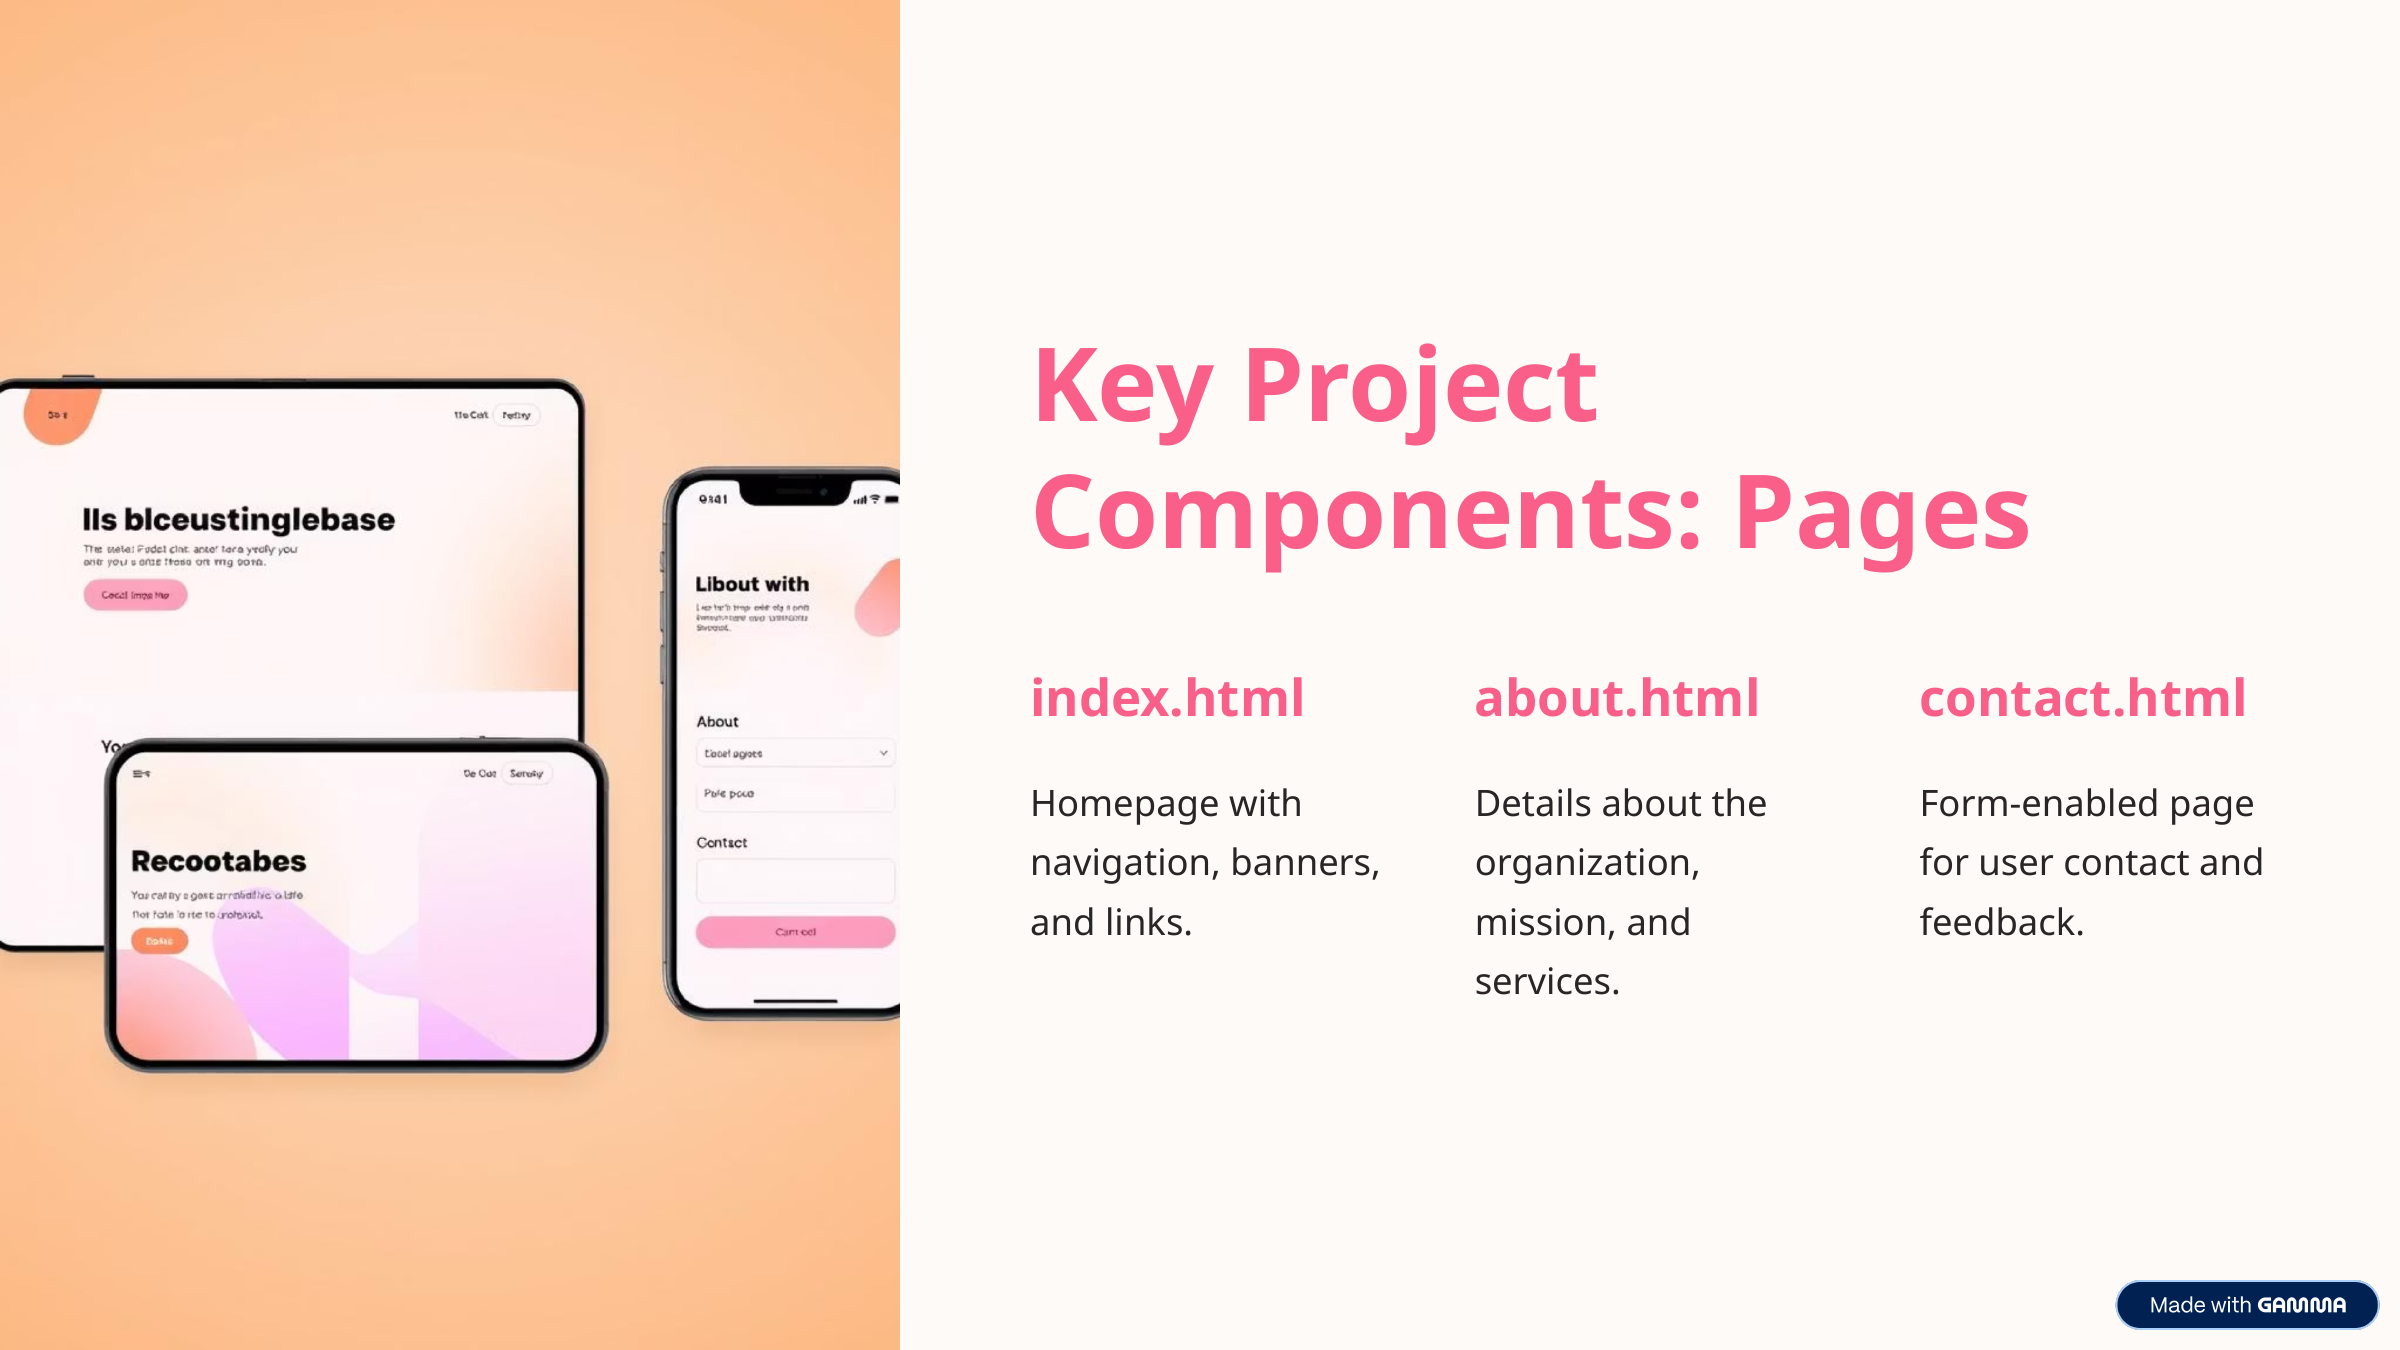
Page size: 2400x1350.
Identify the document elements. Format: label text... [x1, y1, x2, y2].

text_box Homepage with navigation, banners, and links. [1030, 764, 1383, 943]
text_box contact.html [1919, 663, 2273, 727]
text_box index.html [1030, 663, 1383, 727]
text_box about.html [1474, 663, 1828, 727]
text_box Form-enabled page for user contact and feedback. [1919, 764, 2273, 943]
text_box Details about the organization, mission, and services. [1474, 764, 1828, 1003]
picture [0, 0, 900, 1350]
picture [2106, 1271, 2389, 1339]
text_box Key Project Components: Pages [1030, 314, 2270, 570]
